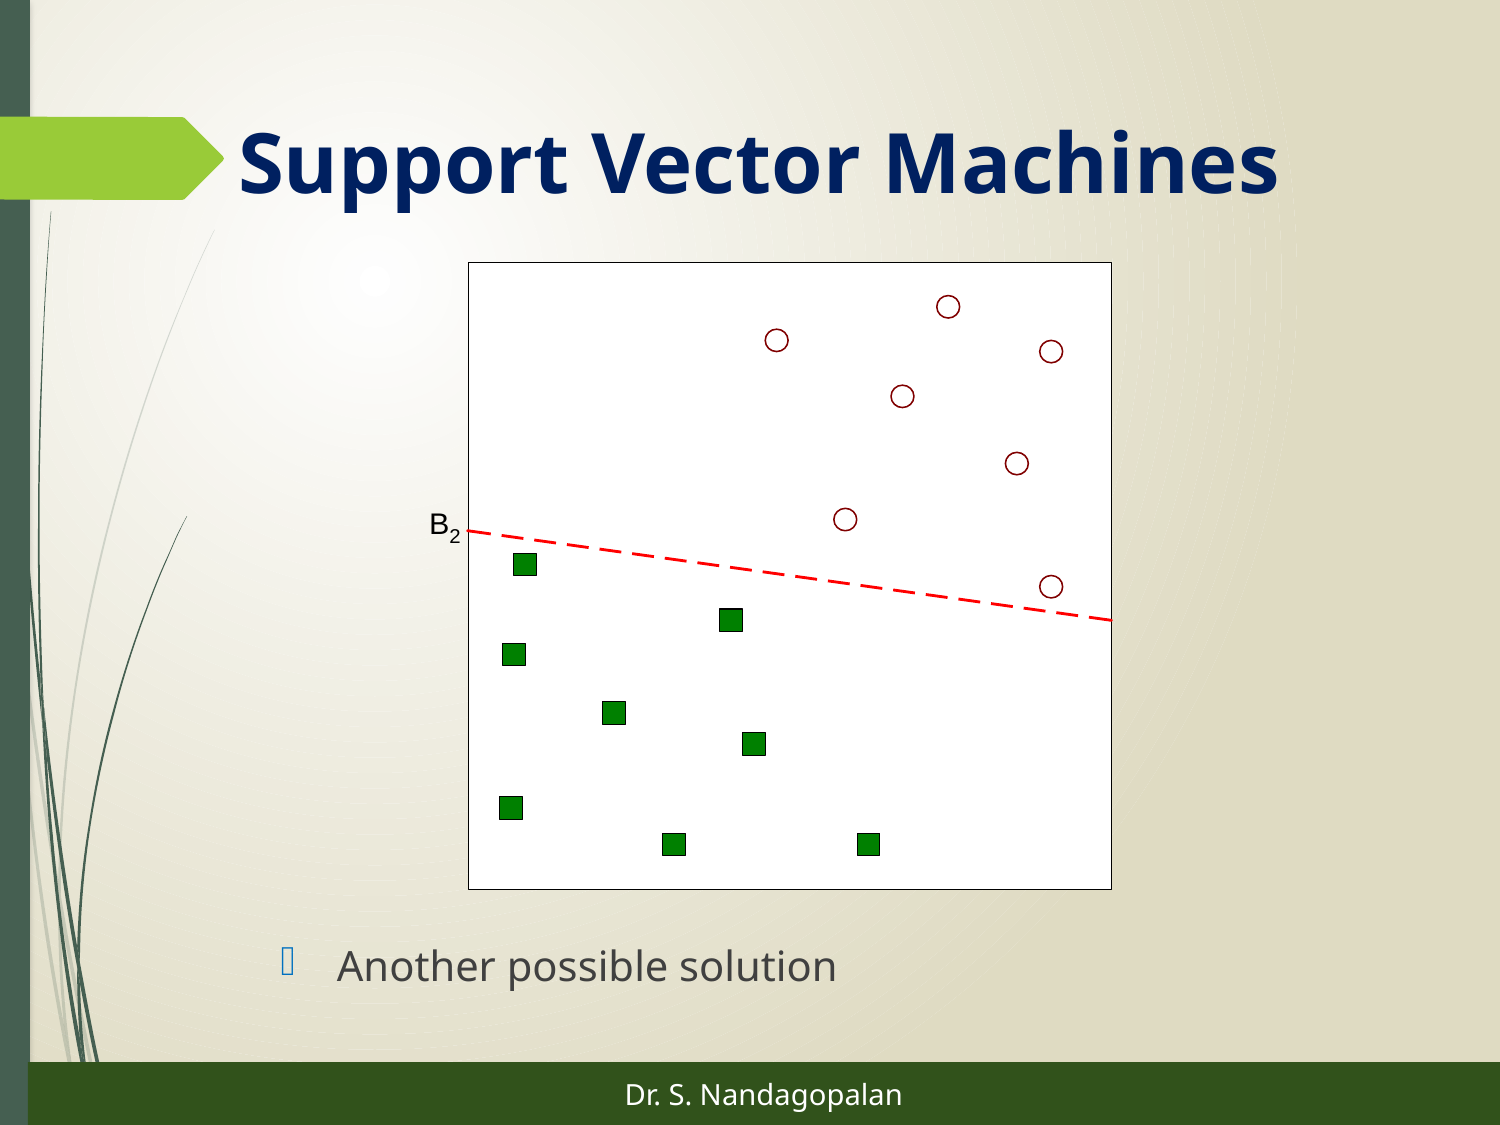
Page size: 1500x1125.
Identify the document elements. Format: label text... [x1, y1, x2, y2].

title Support Vector Machines [223, 102, 1400, 249]
list Another possible solution [265, 937, 1171, 1014]
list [417, 225, 1171, 938]
